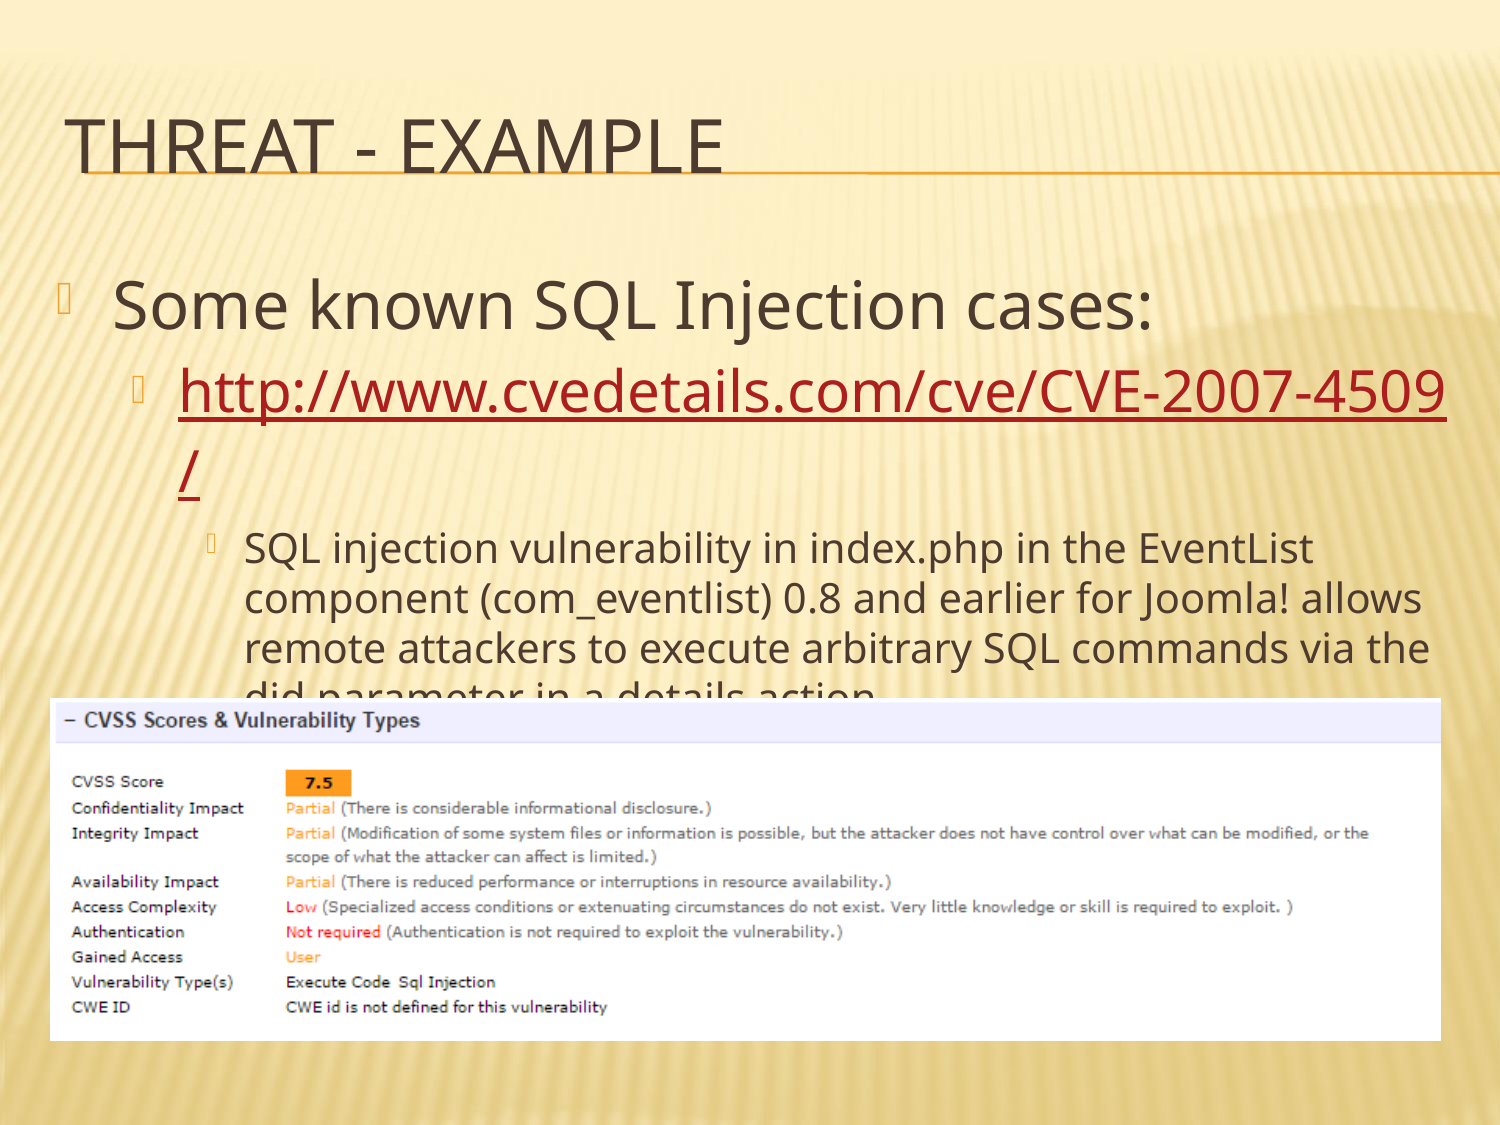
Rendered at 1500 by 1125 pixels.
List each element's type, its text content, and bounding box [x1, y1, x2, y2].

picture [0, 0, 1500, 1125]
title THREAT - EXAMPLE [50, 75, 1475, 213]
list Some known SQL Injection cases: http://www.cvedetails.com/cve/CVE-2007-4509/ SQL injection vulnerability in index.php in the EventList component (com_eventlist) 0.8 and earlier for Joomla! allows remote attackers to execute arbitrary SQL commands via the did parameter in a details action. [41, 255, 1467, 998]
